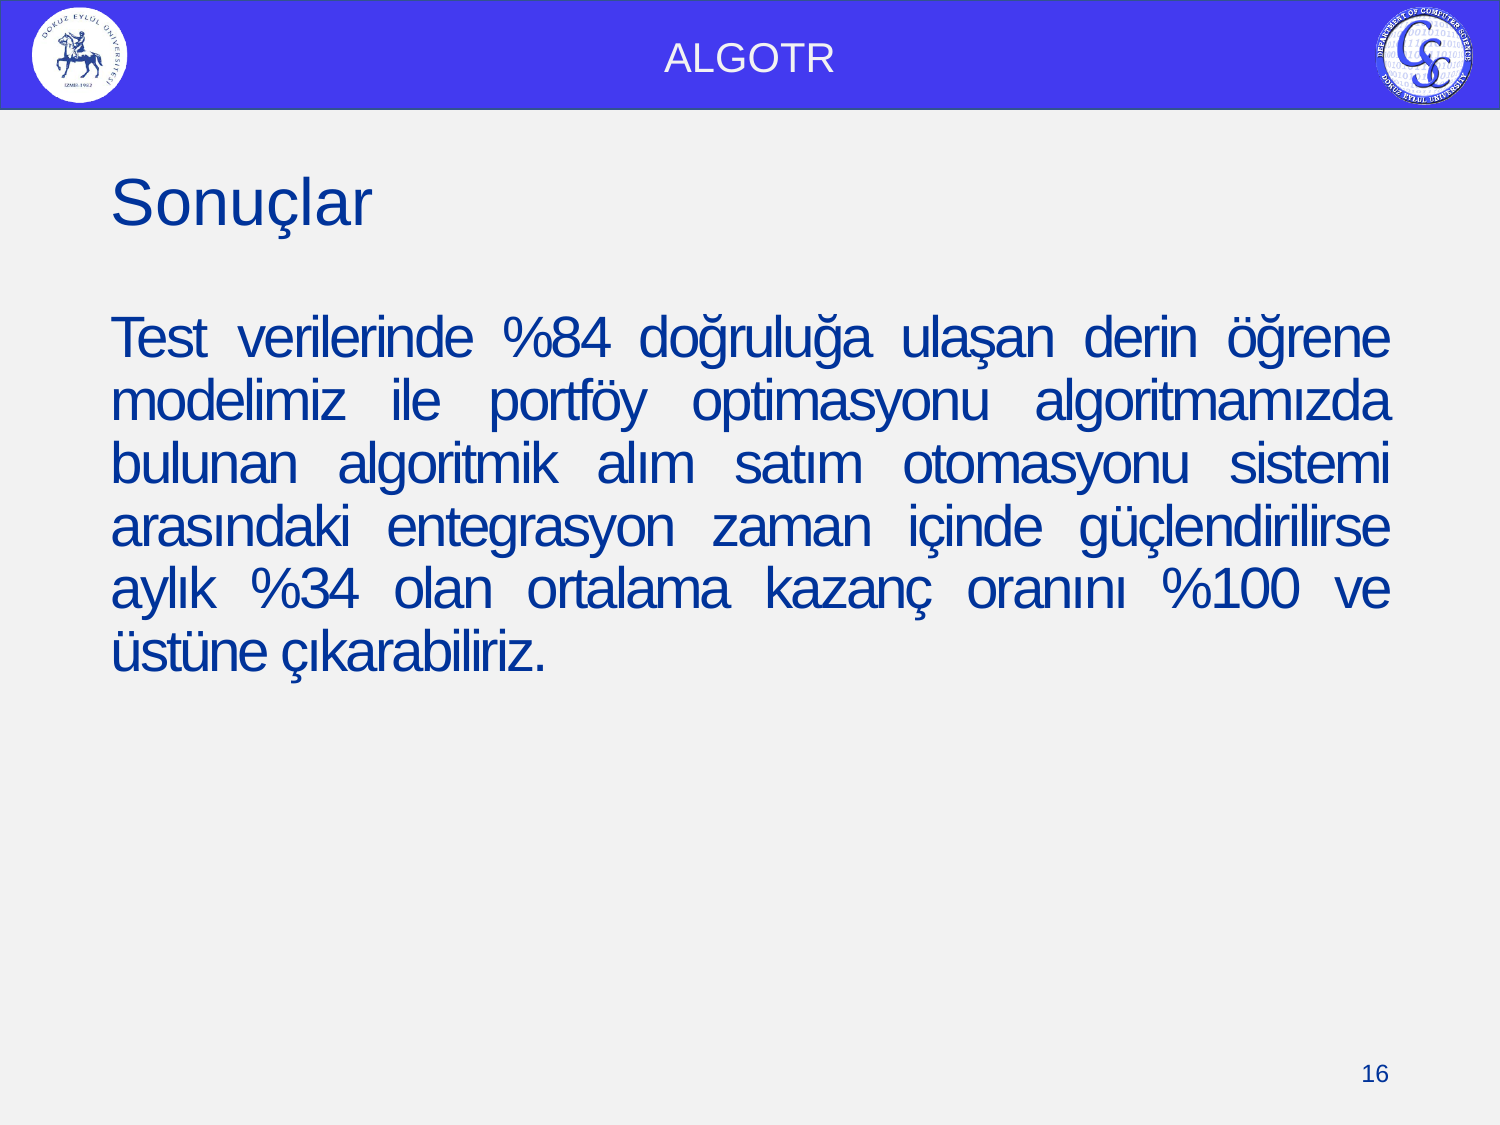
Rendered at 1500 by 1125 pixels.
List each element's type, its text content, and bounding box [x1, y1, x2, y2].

picture [1369, 3, 1479, 108]
title Sonuçlar [102, 130, 1398, 278]
picture [23, 3, 137, 113]
text_box ALGOTR [307, 23, 1193, 89]
slide_number 16 [1351, 1050, 1398, 1095]
list Test verilerinde %84 doğruluğa ulaşan derin öğrene modelimiz ile portföy optimasyonu algoritmamızda bulunan algoritmik alım satım otomasyonu sistemi arasındaki entegrasyon zaman içinde güçlendirilirse aylık %34 olan ortalama kazanç oranını %100 ve üstüne çıkarabiliriz. [102, 298, 1398, 1014]
